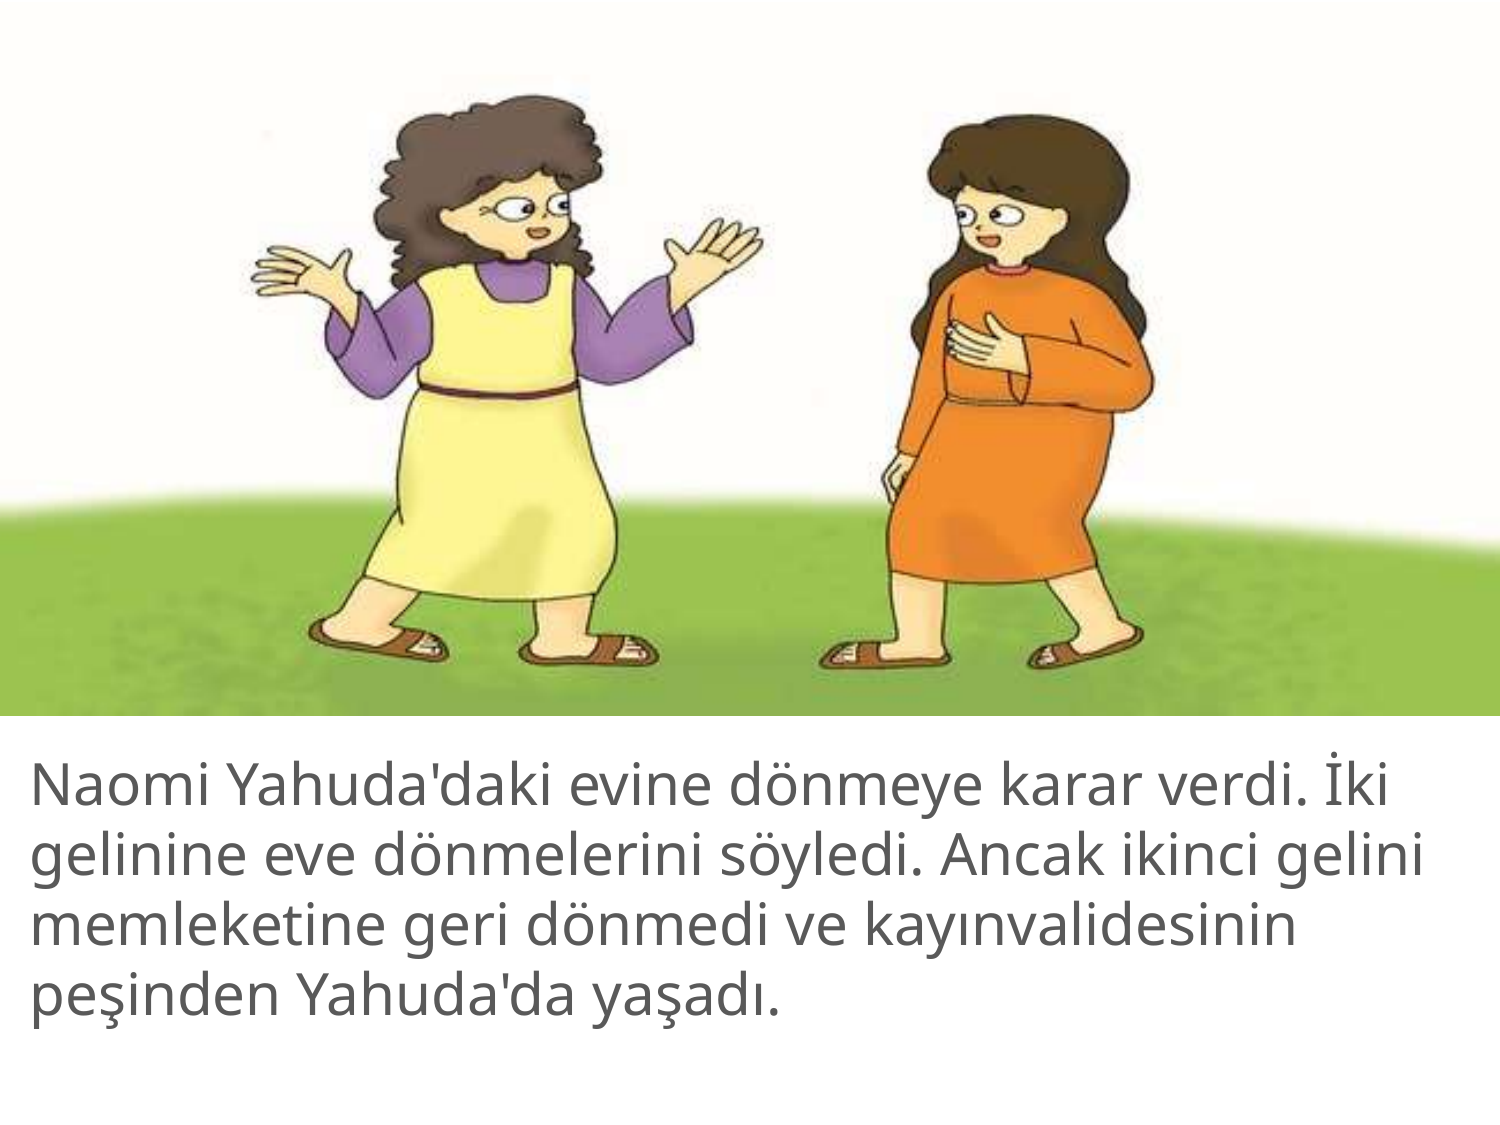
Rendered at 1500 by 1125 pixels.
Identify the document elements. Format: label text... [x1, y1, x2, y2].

picture [0, 1, 1500, 717]
text_box Naomi Yahuda'daki evine dönmeye karar verdi. İki gelinine eve dönmelerini söyledi. Ancak ikinci gelini memleketine geri dönmedi ve kayınvalidesinin peşinden Yahuda'da yaşadı. [14, 739, 1486, 1035]
